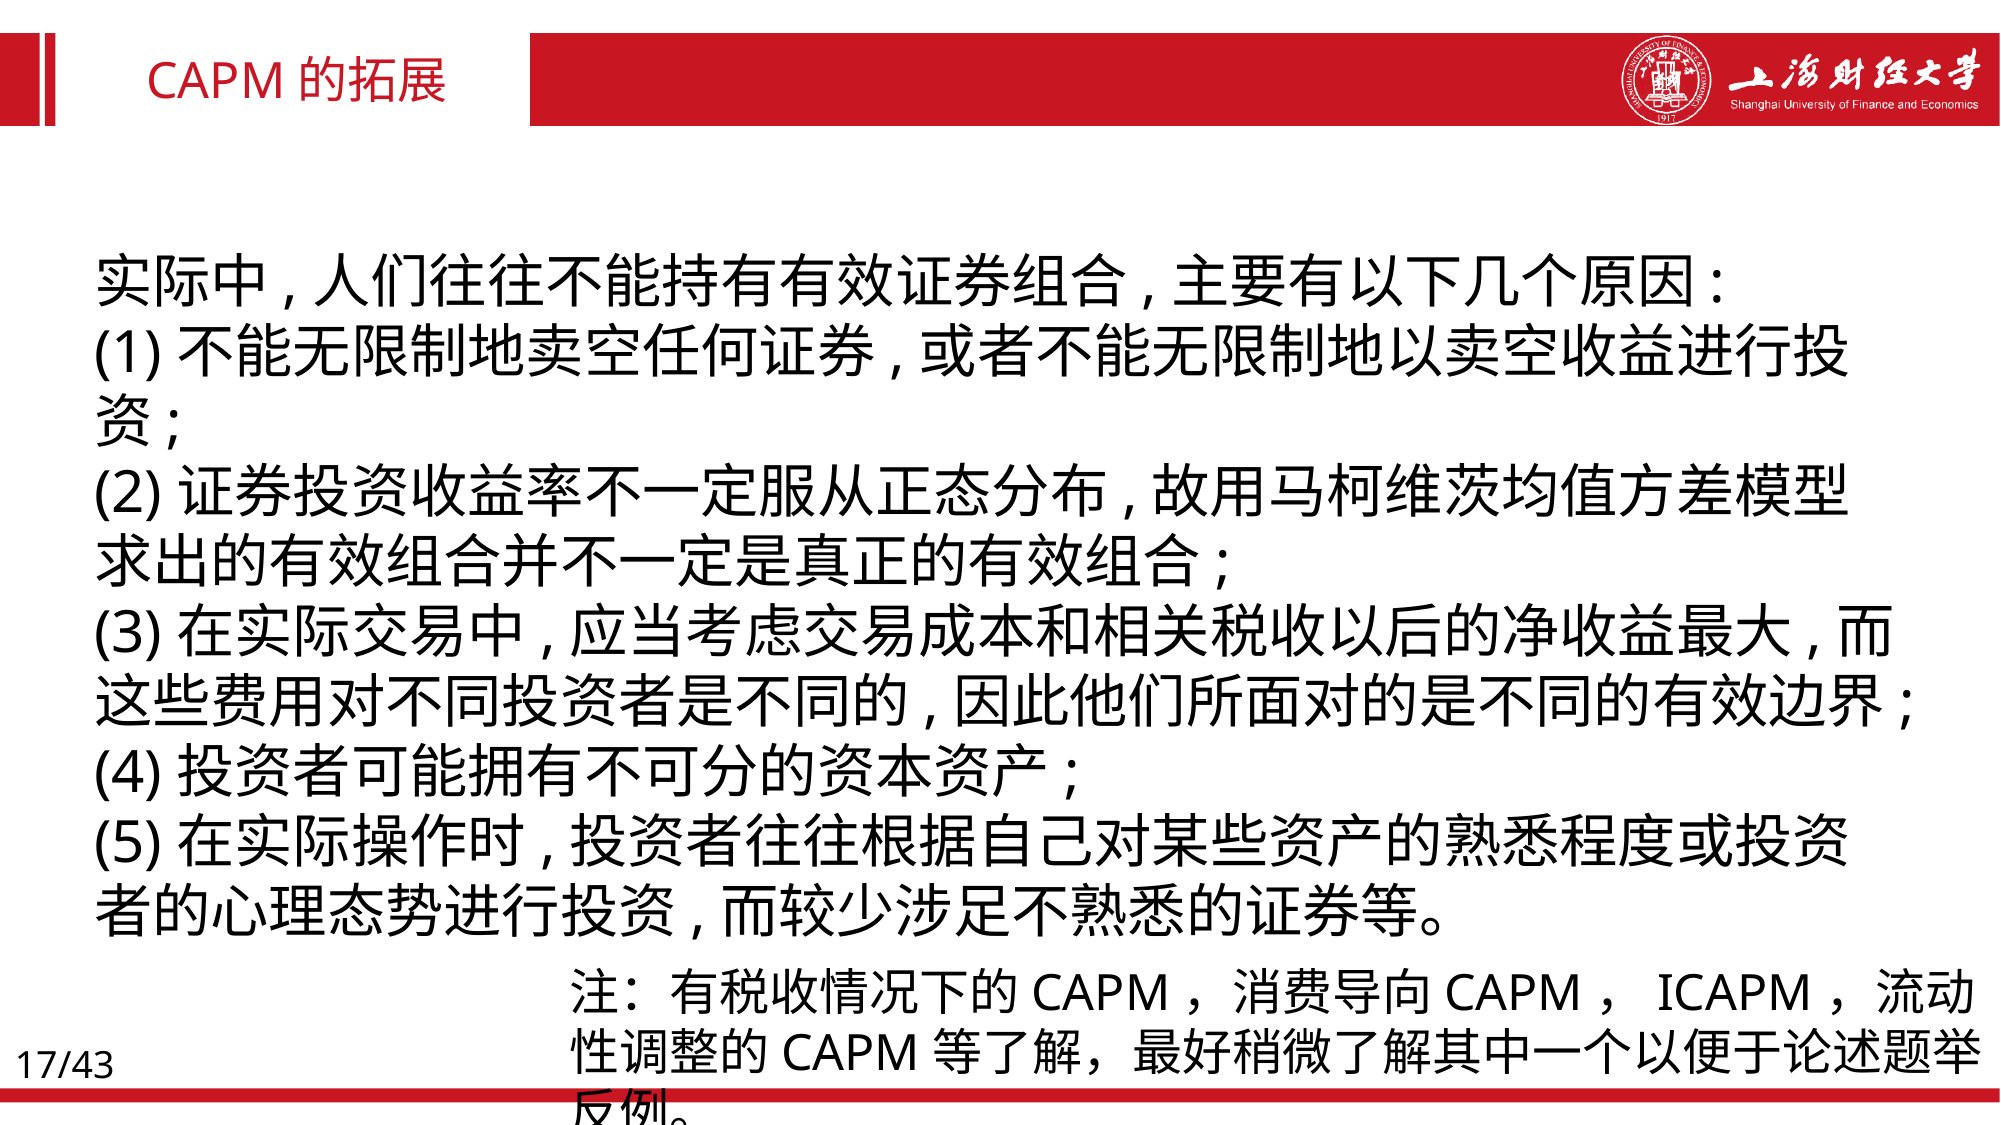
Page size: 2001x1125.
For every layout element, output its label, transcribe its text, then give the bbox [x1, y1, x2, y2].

text_box 注：有税收情况下的CAPM，消费导向CAPM，ICAPM，流动性调整的CAPM等了解，最好稍微了解其中一个以便于论述题举反例。 [554, 953, 2000, 1125]
picture [1595, 0, 2000, 172]
text_box 实际中,人们往往不能持有有效证券组合,主要有以下几个原因: (1)不能无限制地卖空任何证券,或者不能无限制地以卖空收益进行投资; (2)证券投资收益率不一定服从正态分布,故用马柯维茨均值方差模型求出的有效组合并不一定是真正的有效组合; (3)在实际交易中,应当考虑交易成本和相关税收以后的净收益最大,而这些费用对不同投资者是不同的,因此他们所面对的是不同的有效边界; (4)投资者可能拥有不可分的资本资产; (5)在实际操作时,投资者往往根据自己对某些资产的熟悉程度或投资者的心理态势进行投资,而较少涉足不熟悉的证券等。 [79, 236, 1921, 952]
text_box CAPM的拓展 [131, 41, 463, 116]
